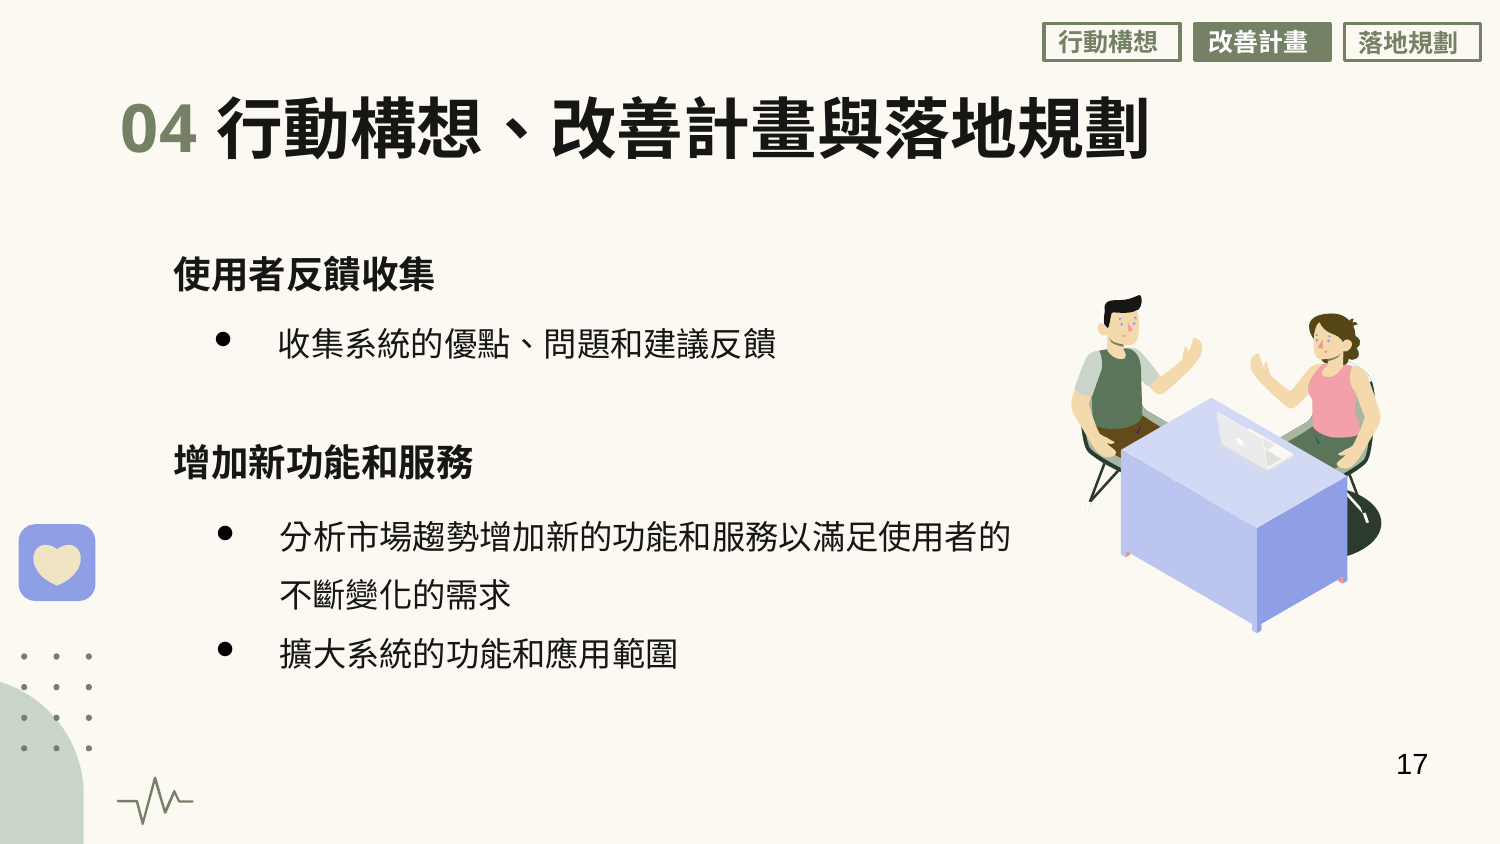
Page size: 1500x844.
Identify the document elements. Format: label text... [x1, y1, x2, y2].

text_box 改善計畫 [1192, 21, 1332, 62]
text_box 增加新功能和服務 [159, 426, 1064, 492]
text_box 04 [106, 78, 236, 174]
text_box 分析市場趨勢增加新的功能和服務以滿足使用者的 不斷變化的需求 擴大系統的功能和應用範圍 [201, 490, 1102, 681]
text_box 落地規劃 [1342, 22, 1482, 63]
text_box 行動構想、改善計畫與落地規劃 [201, 72, 1394, 167]
text_box 行動構想 [1042, 21, 1182, 62]
text_box 收集系統的優點、問題和建議反饋 [199, 311, 1024, 370]
text_box 17 [1381, 738, 1456, 789]
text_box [1069, 294, 1382, 638]
text_box 使用者反饋收集 [159, 245, 984, 304]
